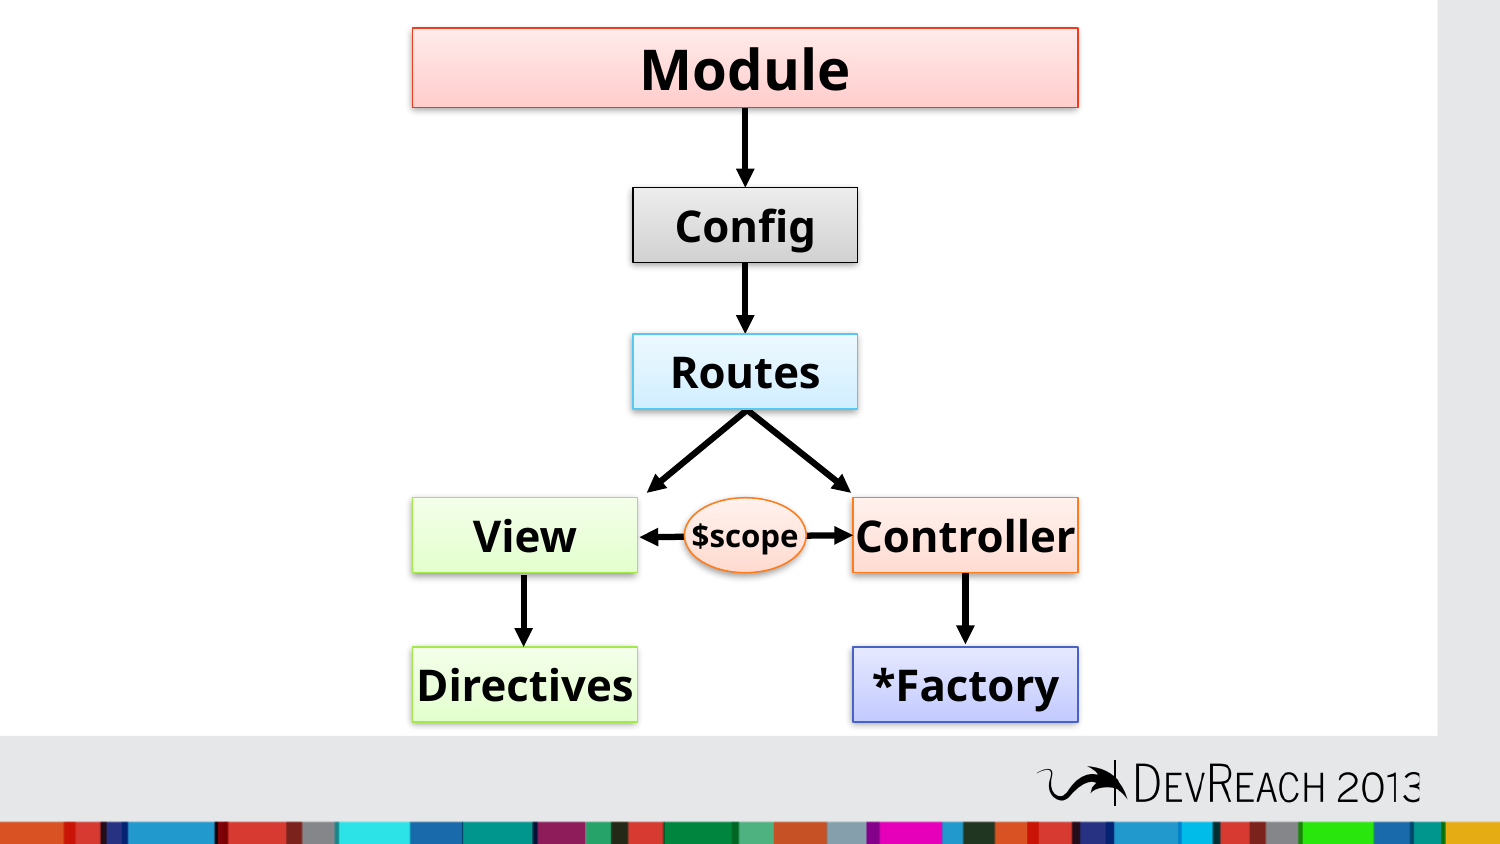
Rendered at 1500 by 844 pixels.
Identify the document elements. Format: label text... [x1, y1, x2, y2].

picture [0, 0, 1500, 844]
text_box Routes [632, 333, 858, 410]
text_box Controller [852, 497, 1079, 573]
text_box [646, 408, 744, 494]
text_box $scope [686, 546, 805, 574]
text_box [745, 408, 852, 494]
text_box Directives [412, 646, 638, 723]
text_box View [412, 497, 638, 573]
text_box Config [632, 187, 858, 263]
text_box Module [412, 27, 1079, 108]
text_box *Factory [852, 646, 1079, 723]
text_box $scope [683, 501, 807, 533]
